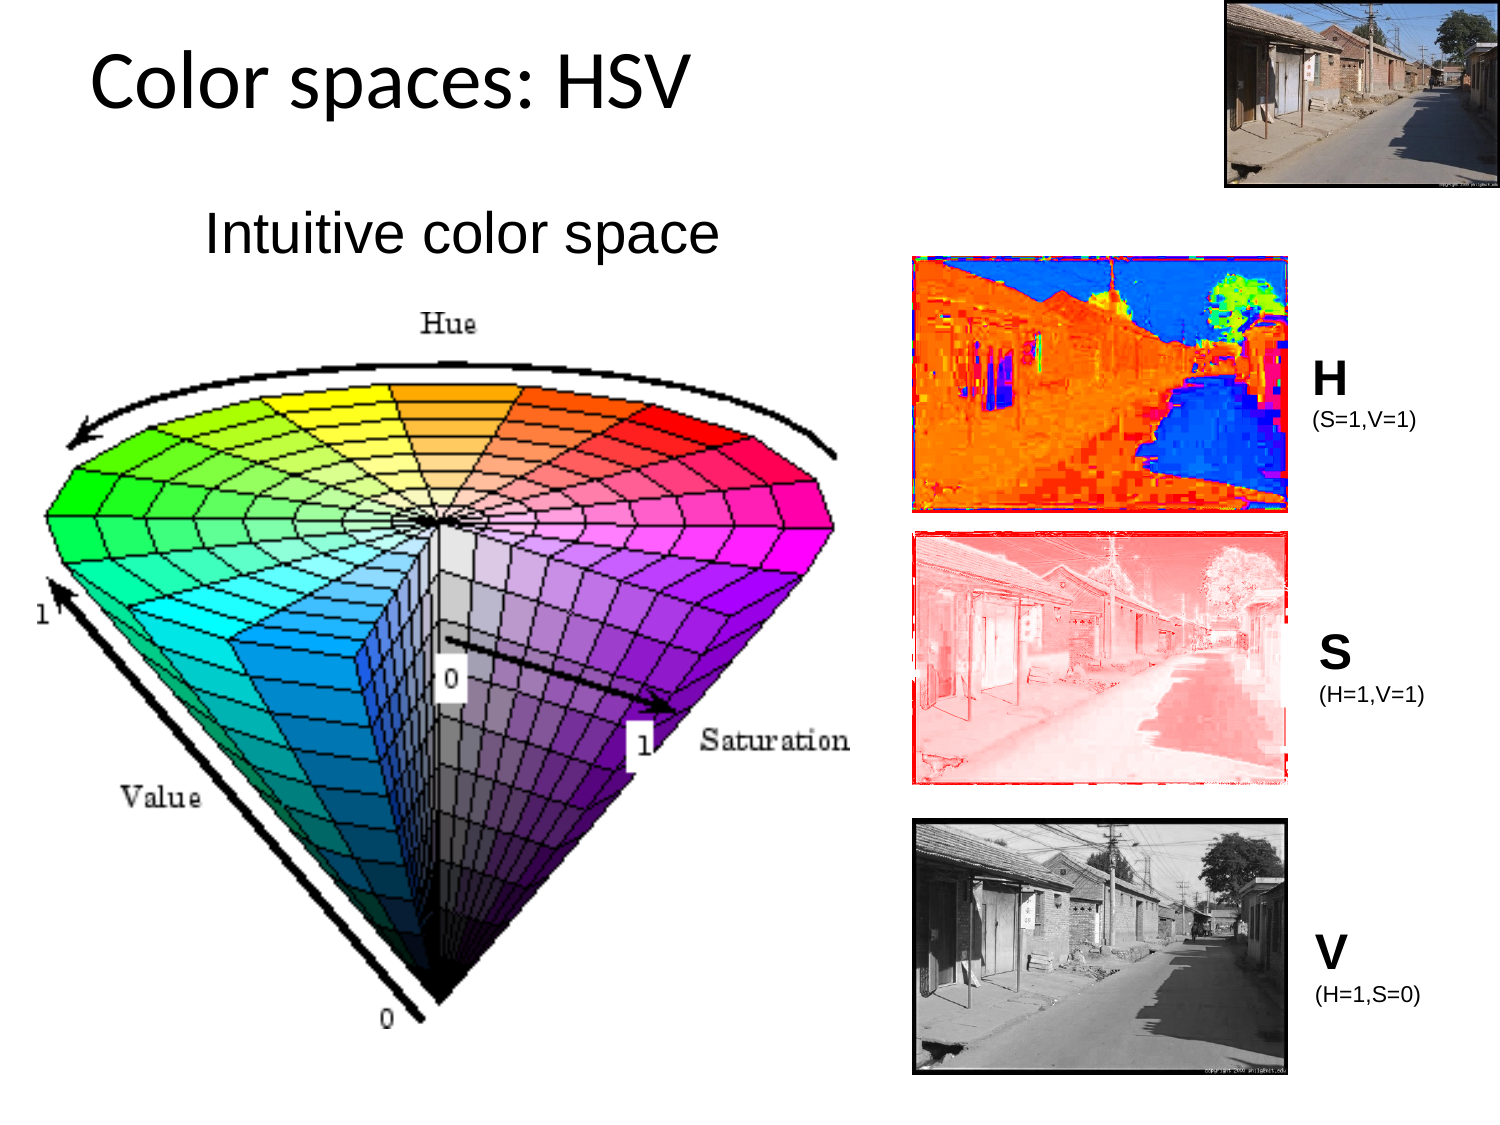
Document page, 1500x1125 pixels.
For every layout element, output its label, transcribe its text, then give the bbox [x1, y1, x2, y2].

picture [912, 255, 1288, 513]
text_box H (S=1,V=1) [1297, 337, 1433, 440]
picture [37, 312, 851, 1029]
text_box S (H=1,V=1) [1304, 612, 1441, 715]
title Color spaces: HSV [74, 0, 1222, 151]
picture [912, 530, 1288, 788]
text_box V (H=1,S=0) [1300, 912, 1437, 1015]
picture [1224, 0, 1500, 189]
text_box Intuitive color space [190, 187, 737, 273]
picture [912, 818, 1288, 1076]
